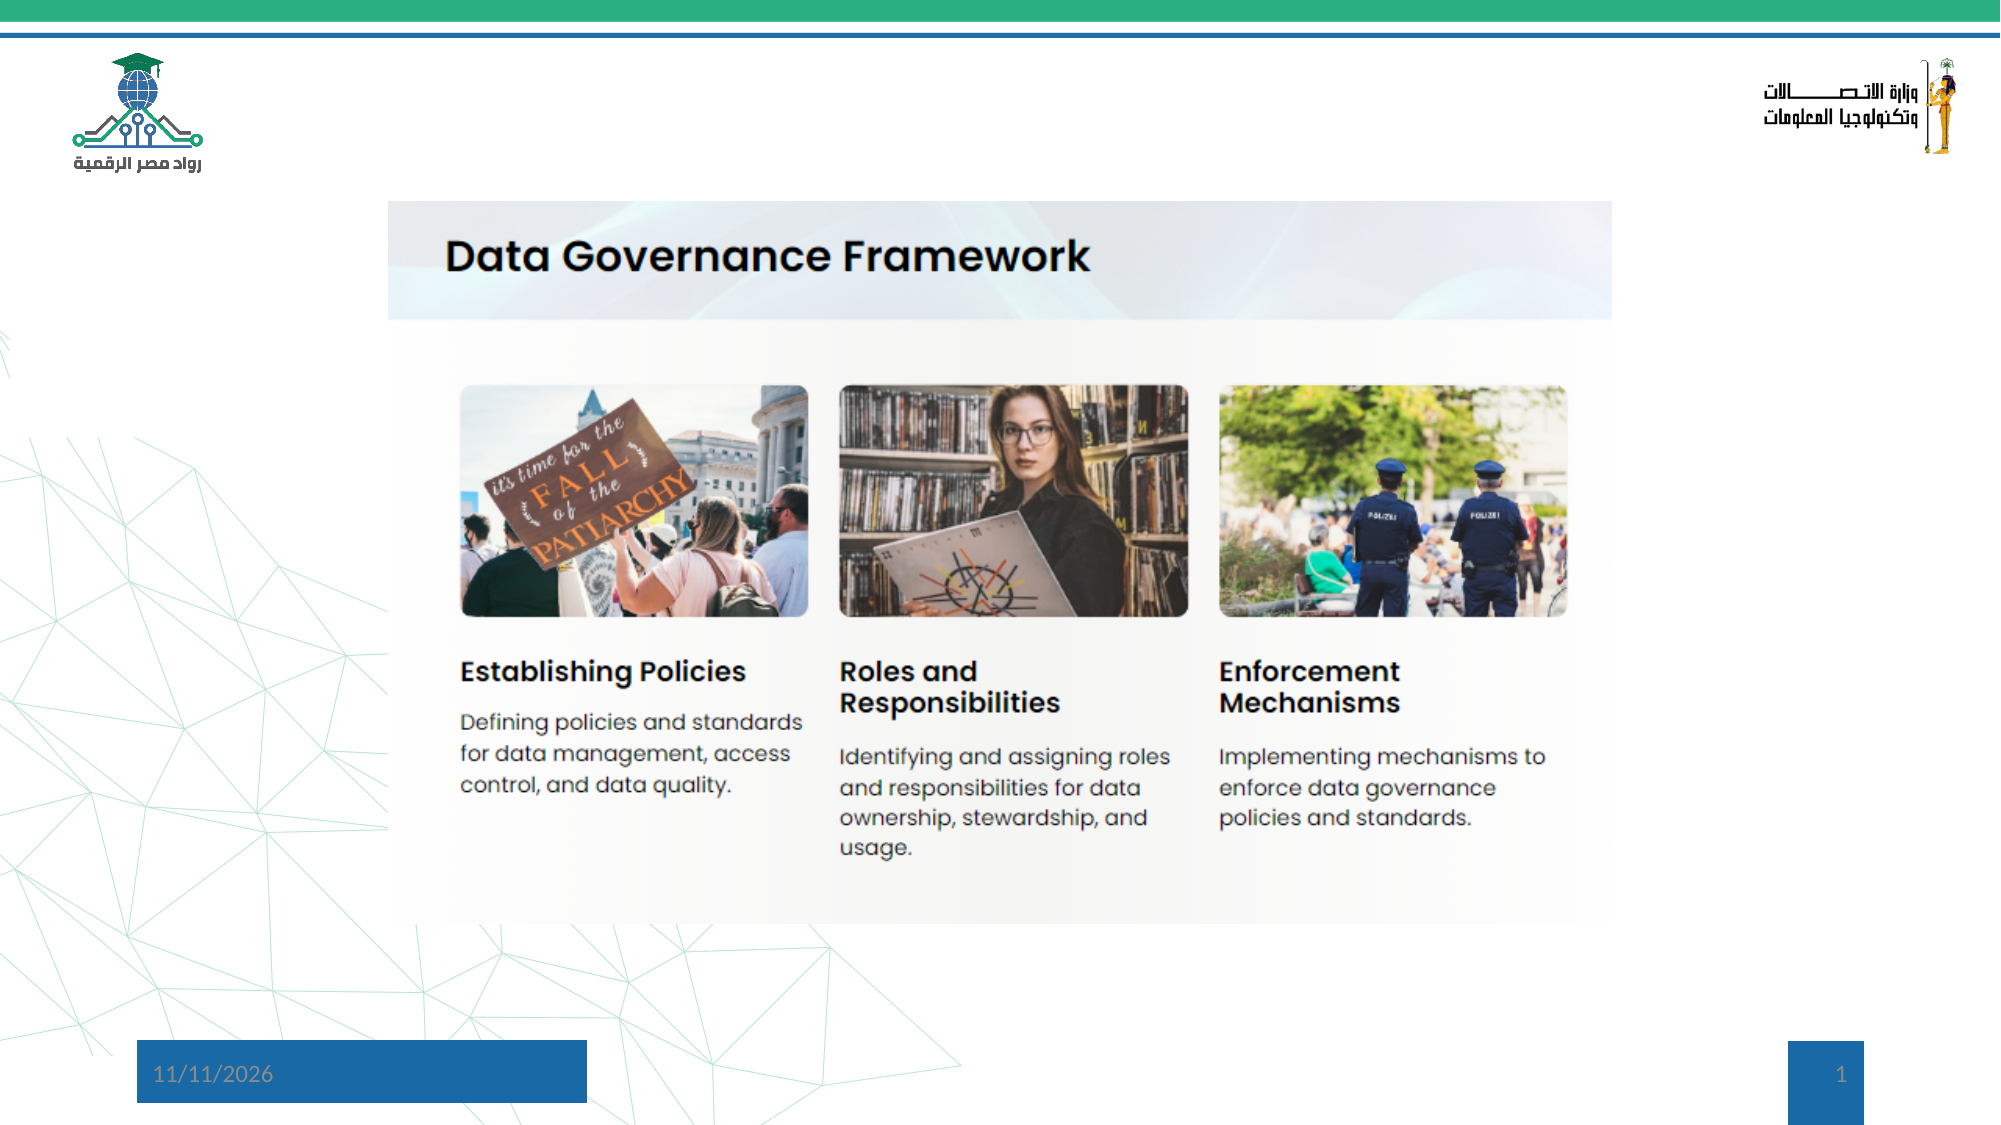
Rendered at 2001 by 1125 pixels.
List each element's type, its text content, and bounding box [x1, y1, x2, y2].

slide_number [137, 1042, 588, 1103]
picture [0, 0, 2000, 1125]
slide_number 1 [1412, 1042, 1863, 1103]
